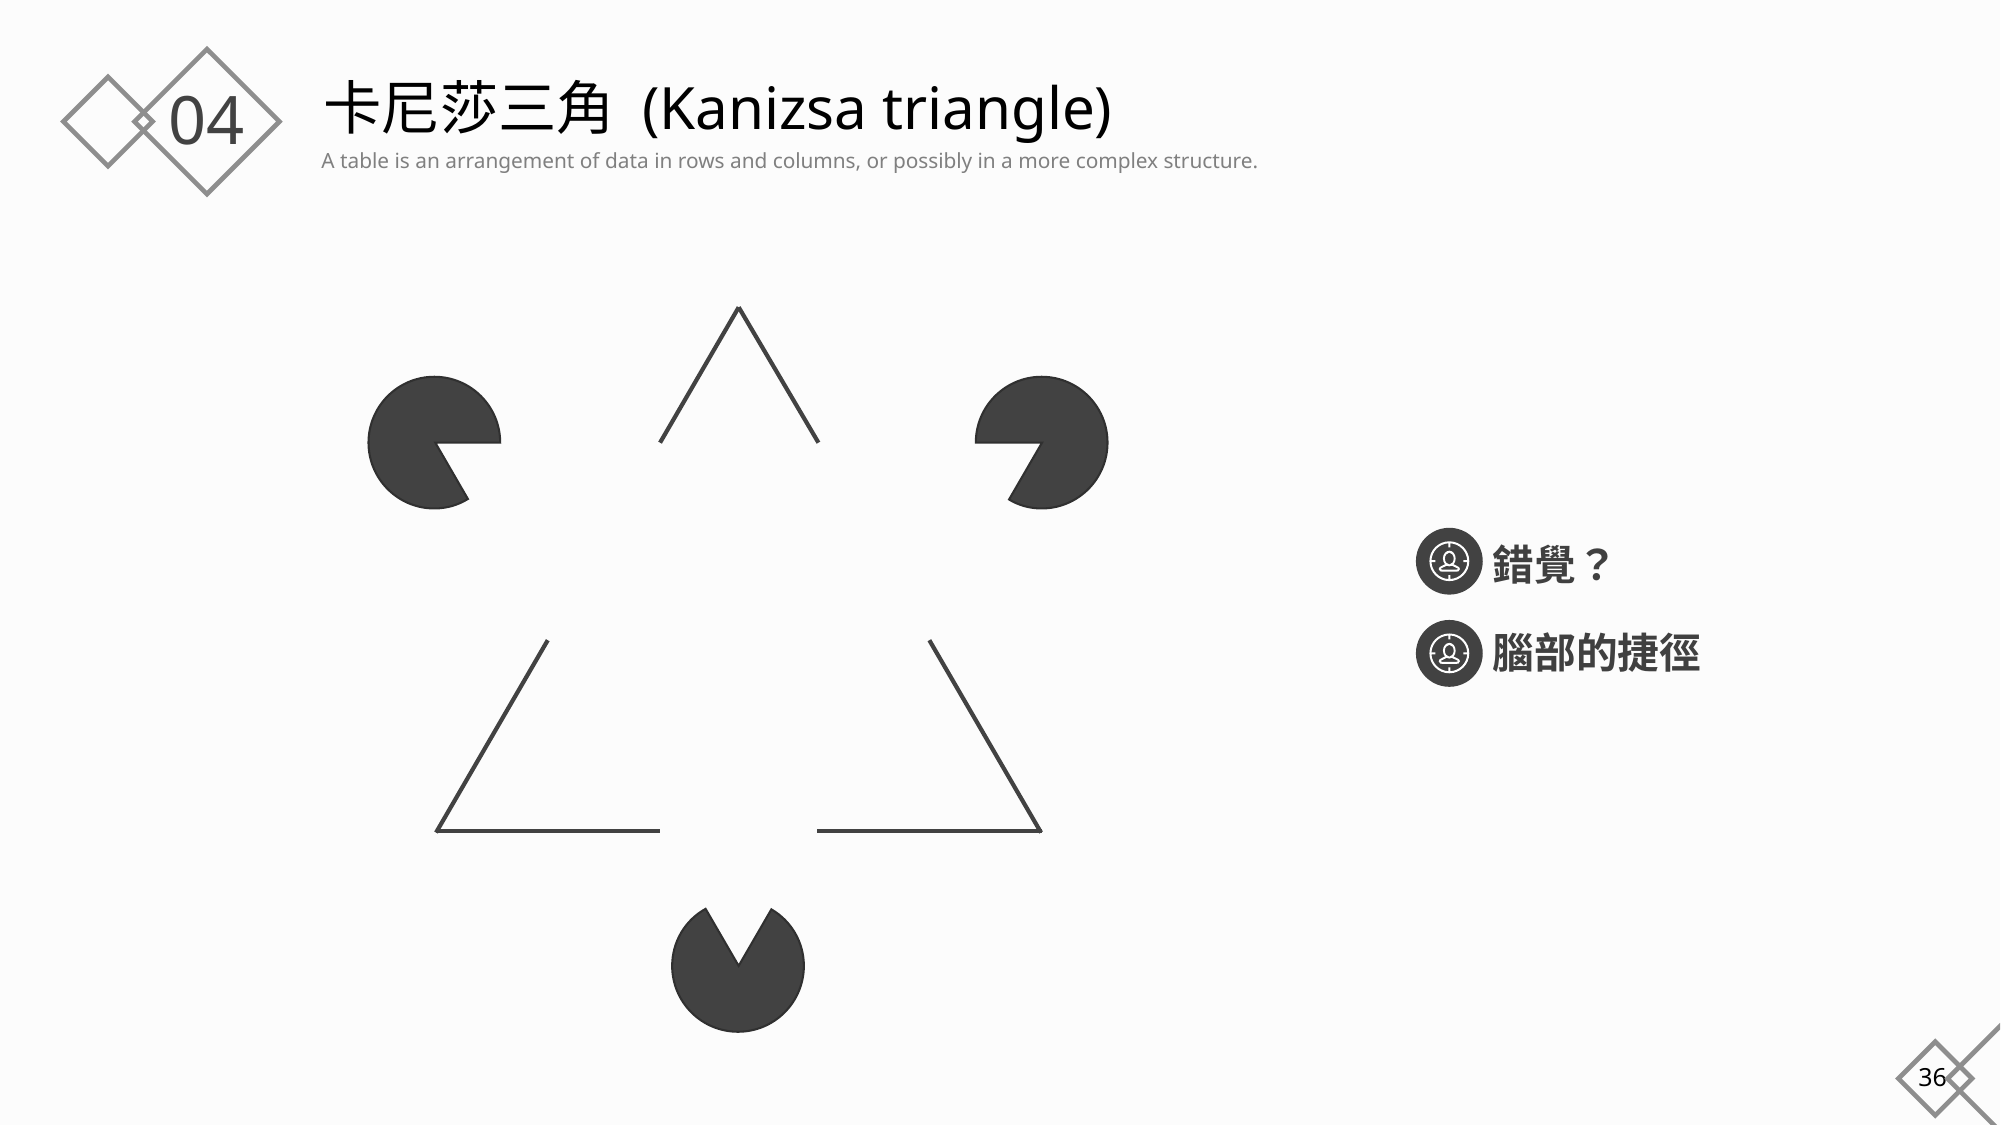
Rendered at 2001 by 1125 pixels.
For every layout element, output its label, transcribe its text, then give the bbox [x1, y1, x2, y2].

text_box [368, 307, 1108, 1032]
slide_number 36 [1900, 1048, 1966, 1109]
title 卡尼莎三角 (Kanizsa triangle) [309, 64, 1939, 150]
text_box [1415, 527, 1718, 687]
